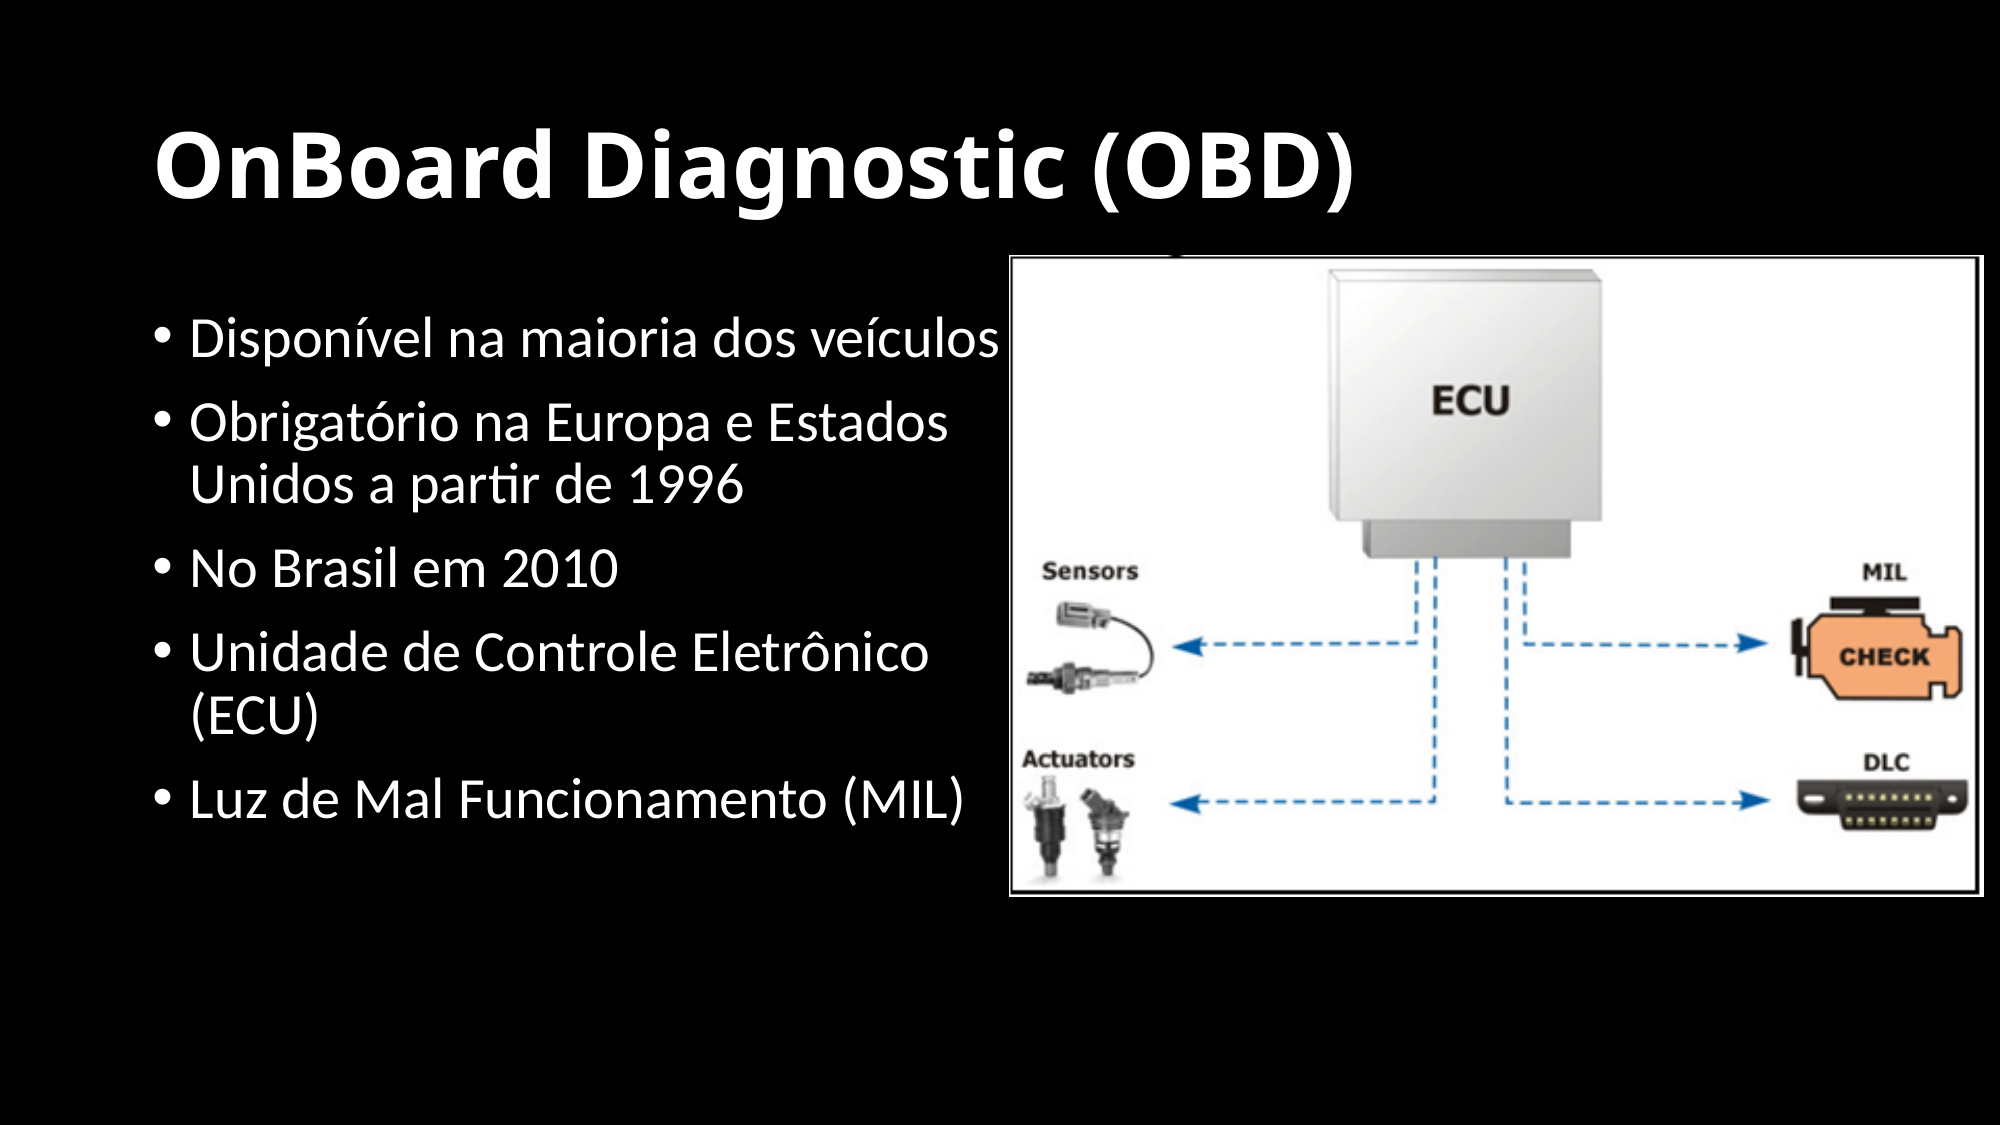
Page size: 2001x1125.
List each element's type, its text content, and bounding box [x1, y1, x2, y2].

list Disponível na maioria dos veículos Obrigatório na Europa e Estados Unidos a partir de 1996 No Brasil em 2010 Unidade de Controle Eletrônico (ECU) Luz de Mal Funcionamento (MIL) [137, 299, 1032, 1014]
picture [1009, 255, 1984, 897]
title OnBoard Diagnostic (OBD) [137, 59, 1863, 278]
